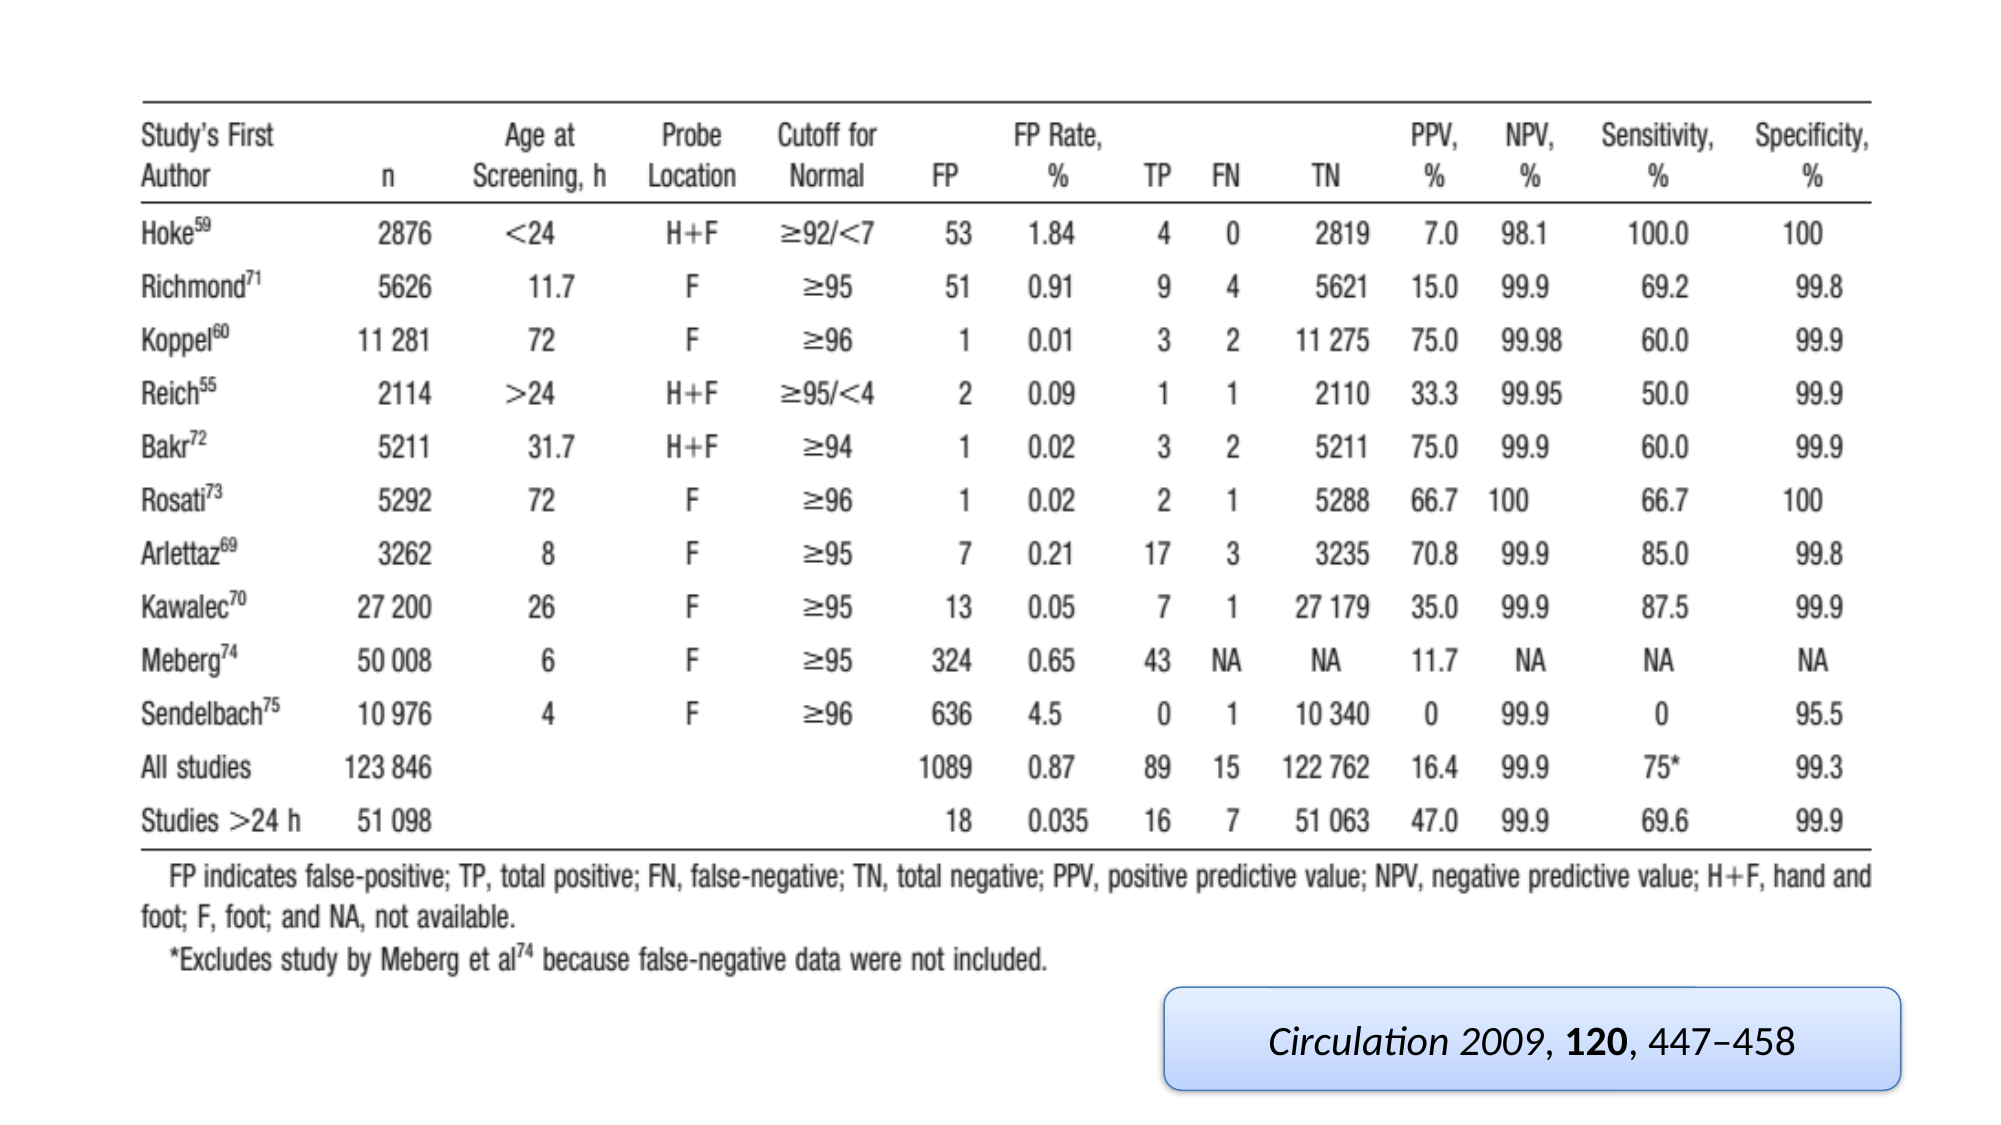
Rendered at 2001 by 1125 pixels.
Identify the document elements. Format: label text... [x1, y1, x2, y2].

picture [134, 91, 1884, 988]
text_box Circulation 2009, 120, 447–458 [1163, 986, 1902, 1092]
